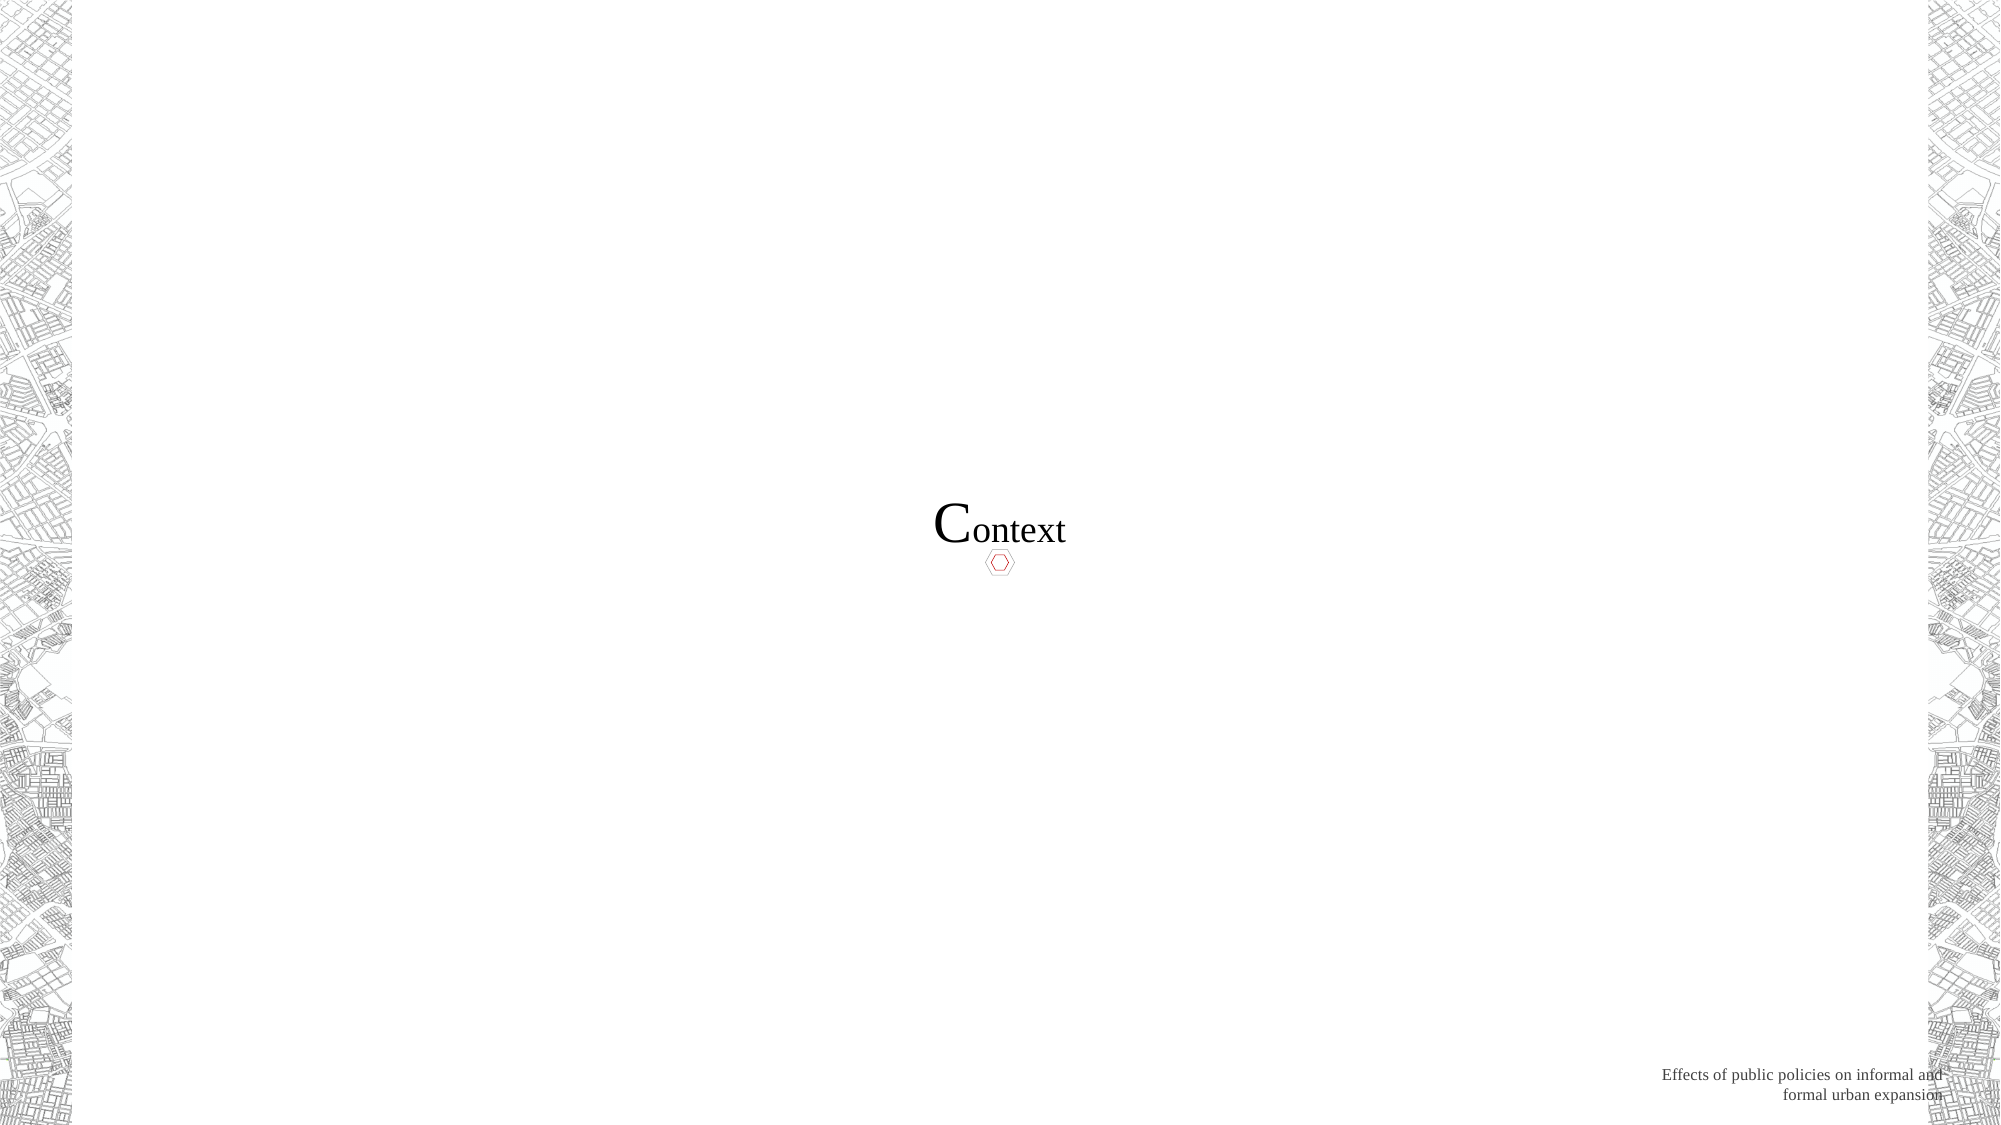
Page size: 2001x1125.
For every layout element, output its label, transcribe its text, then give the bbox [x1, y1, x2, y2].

footer Effects of public policies on informal and formal urban expansion [1614, 1054, 1959, 1114]
picture [1401, 1, 2000, 1124]
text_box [985, 549, 1015, 576]
text_box Context [833, 476, 1167, 562]
picture [0, 1, 599, 1124]
